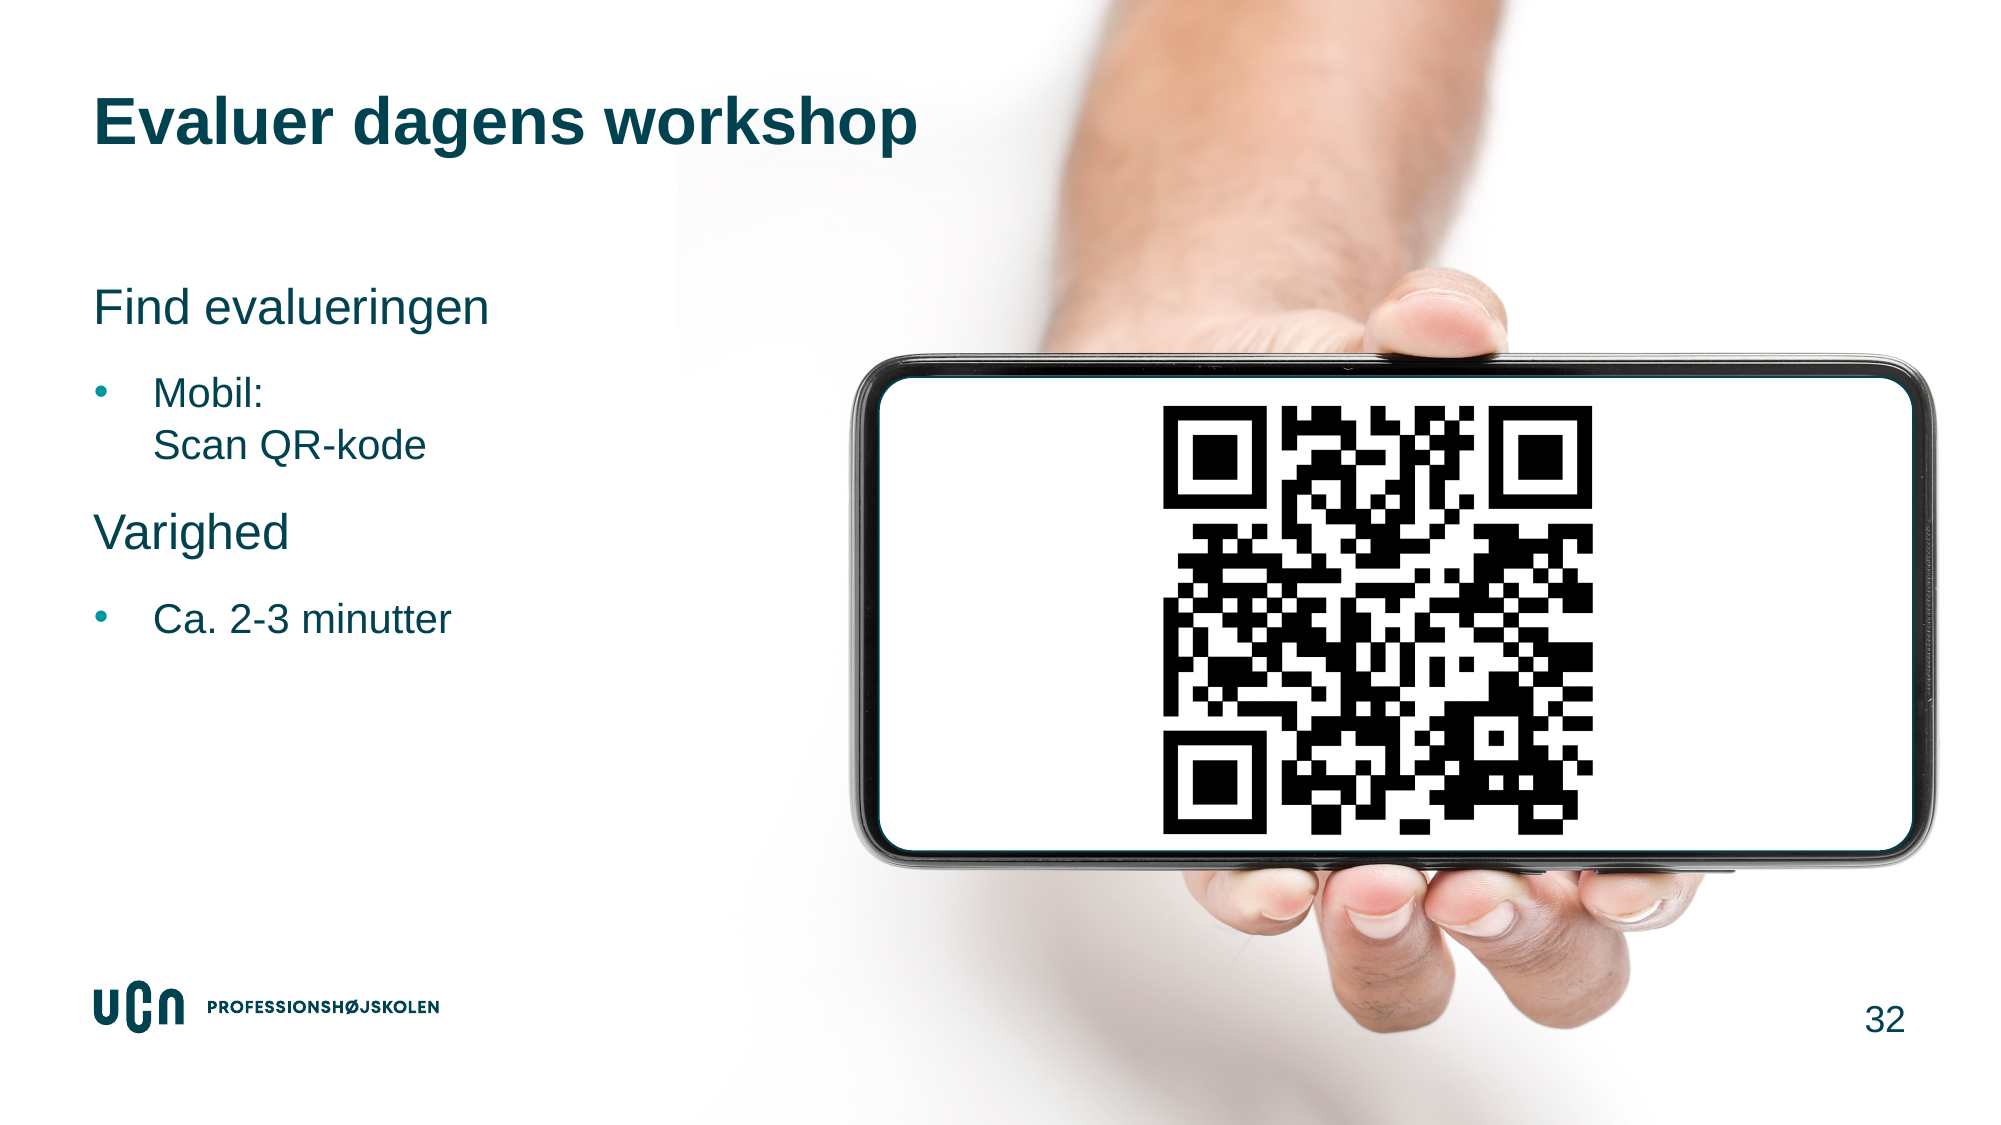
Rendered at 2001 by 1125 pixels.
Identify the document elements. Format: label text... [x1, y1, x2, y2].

title Evaluer dagens workshop [93, 88, 676, 238]
picture [676, 0, 1998, 1125]
list Find evalueringen Mobil: Scan QR-kode Varighed Ca. 2-3 minutter [93, 272, 676, 1069]
